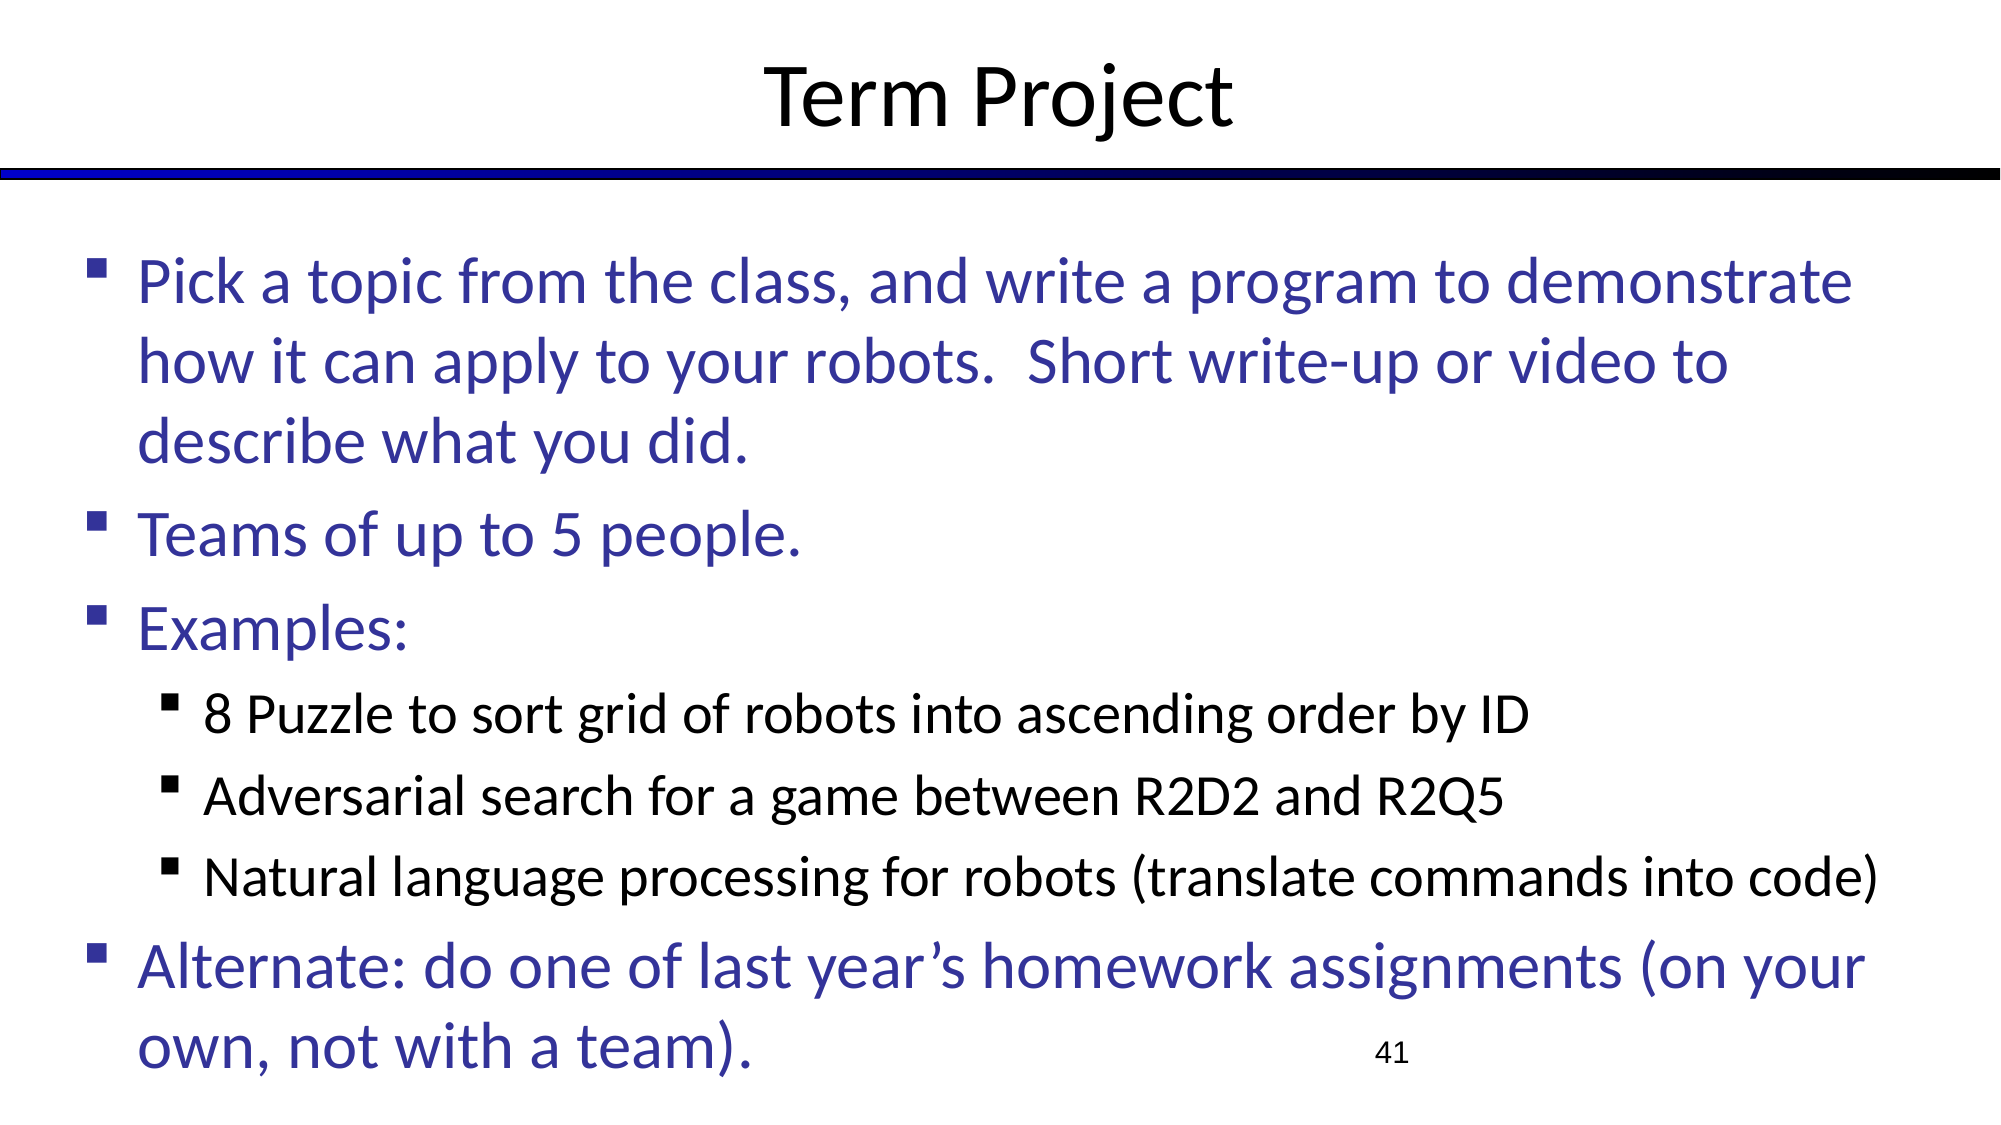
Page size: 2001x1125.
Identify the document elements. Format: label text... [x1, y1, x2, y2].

title Term Project [0, 0, 2000, 184]
slide_number 41 [1074, 1024, 1426, 1103]
list Pick a topic from the class, and write a program to demonstrate how it can apply to your robots. Short write-up or video to describe what you did. Teams of up to 5 people. Examples: 8 Puzzle to sort grid of robots into ascending order by ID Adversarial search for a game between R2D2 and R2Q5 Natural language processing for robots (translate commands into code) Alternate: do one of last year’s homework assignments (on your own, not with a team). [66, 228, 1934, 1006]
